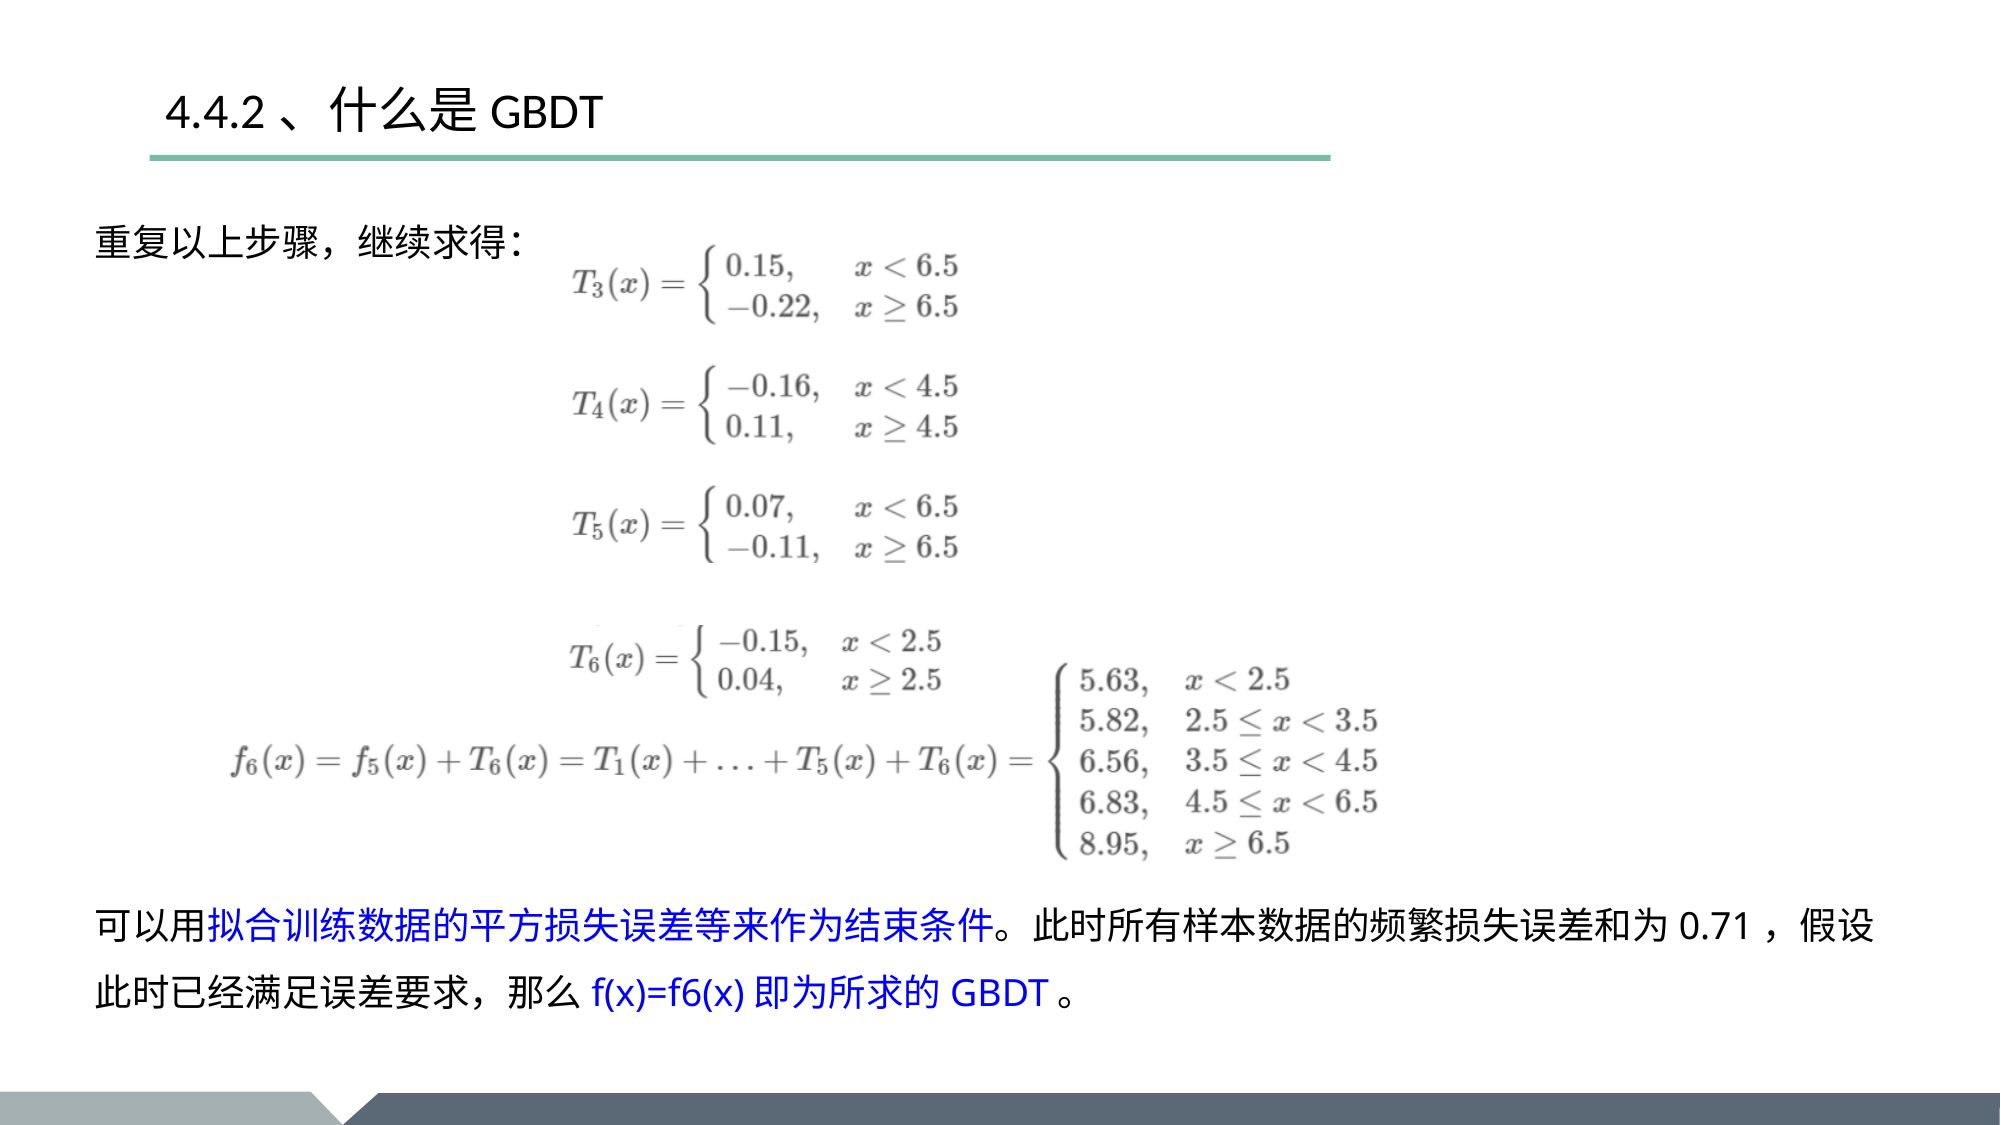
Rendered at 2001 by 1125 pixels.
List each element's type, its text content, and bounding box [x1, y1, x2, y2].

picture [157, 625, 1423, 891]
picture [525, 241, 991, 563]
list 重复以上步骤，继续求得： 可以用拟合训练数据的平方损失误差等来作为结束条件。此时所有样本数据的频繁损失误差和为0.71，假设此时已经满足误差要求，那么f(x)=f6(x)即为所求的GBDT。 [86, 188, 1895, 1097]
title 4.4.2、什么是GBDT [157, 28, 1332, 159]
